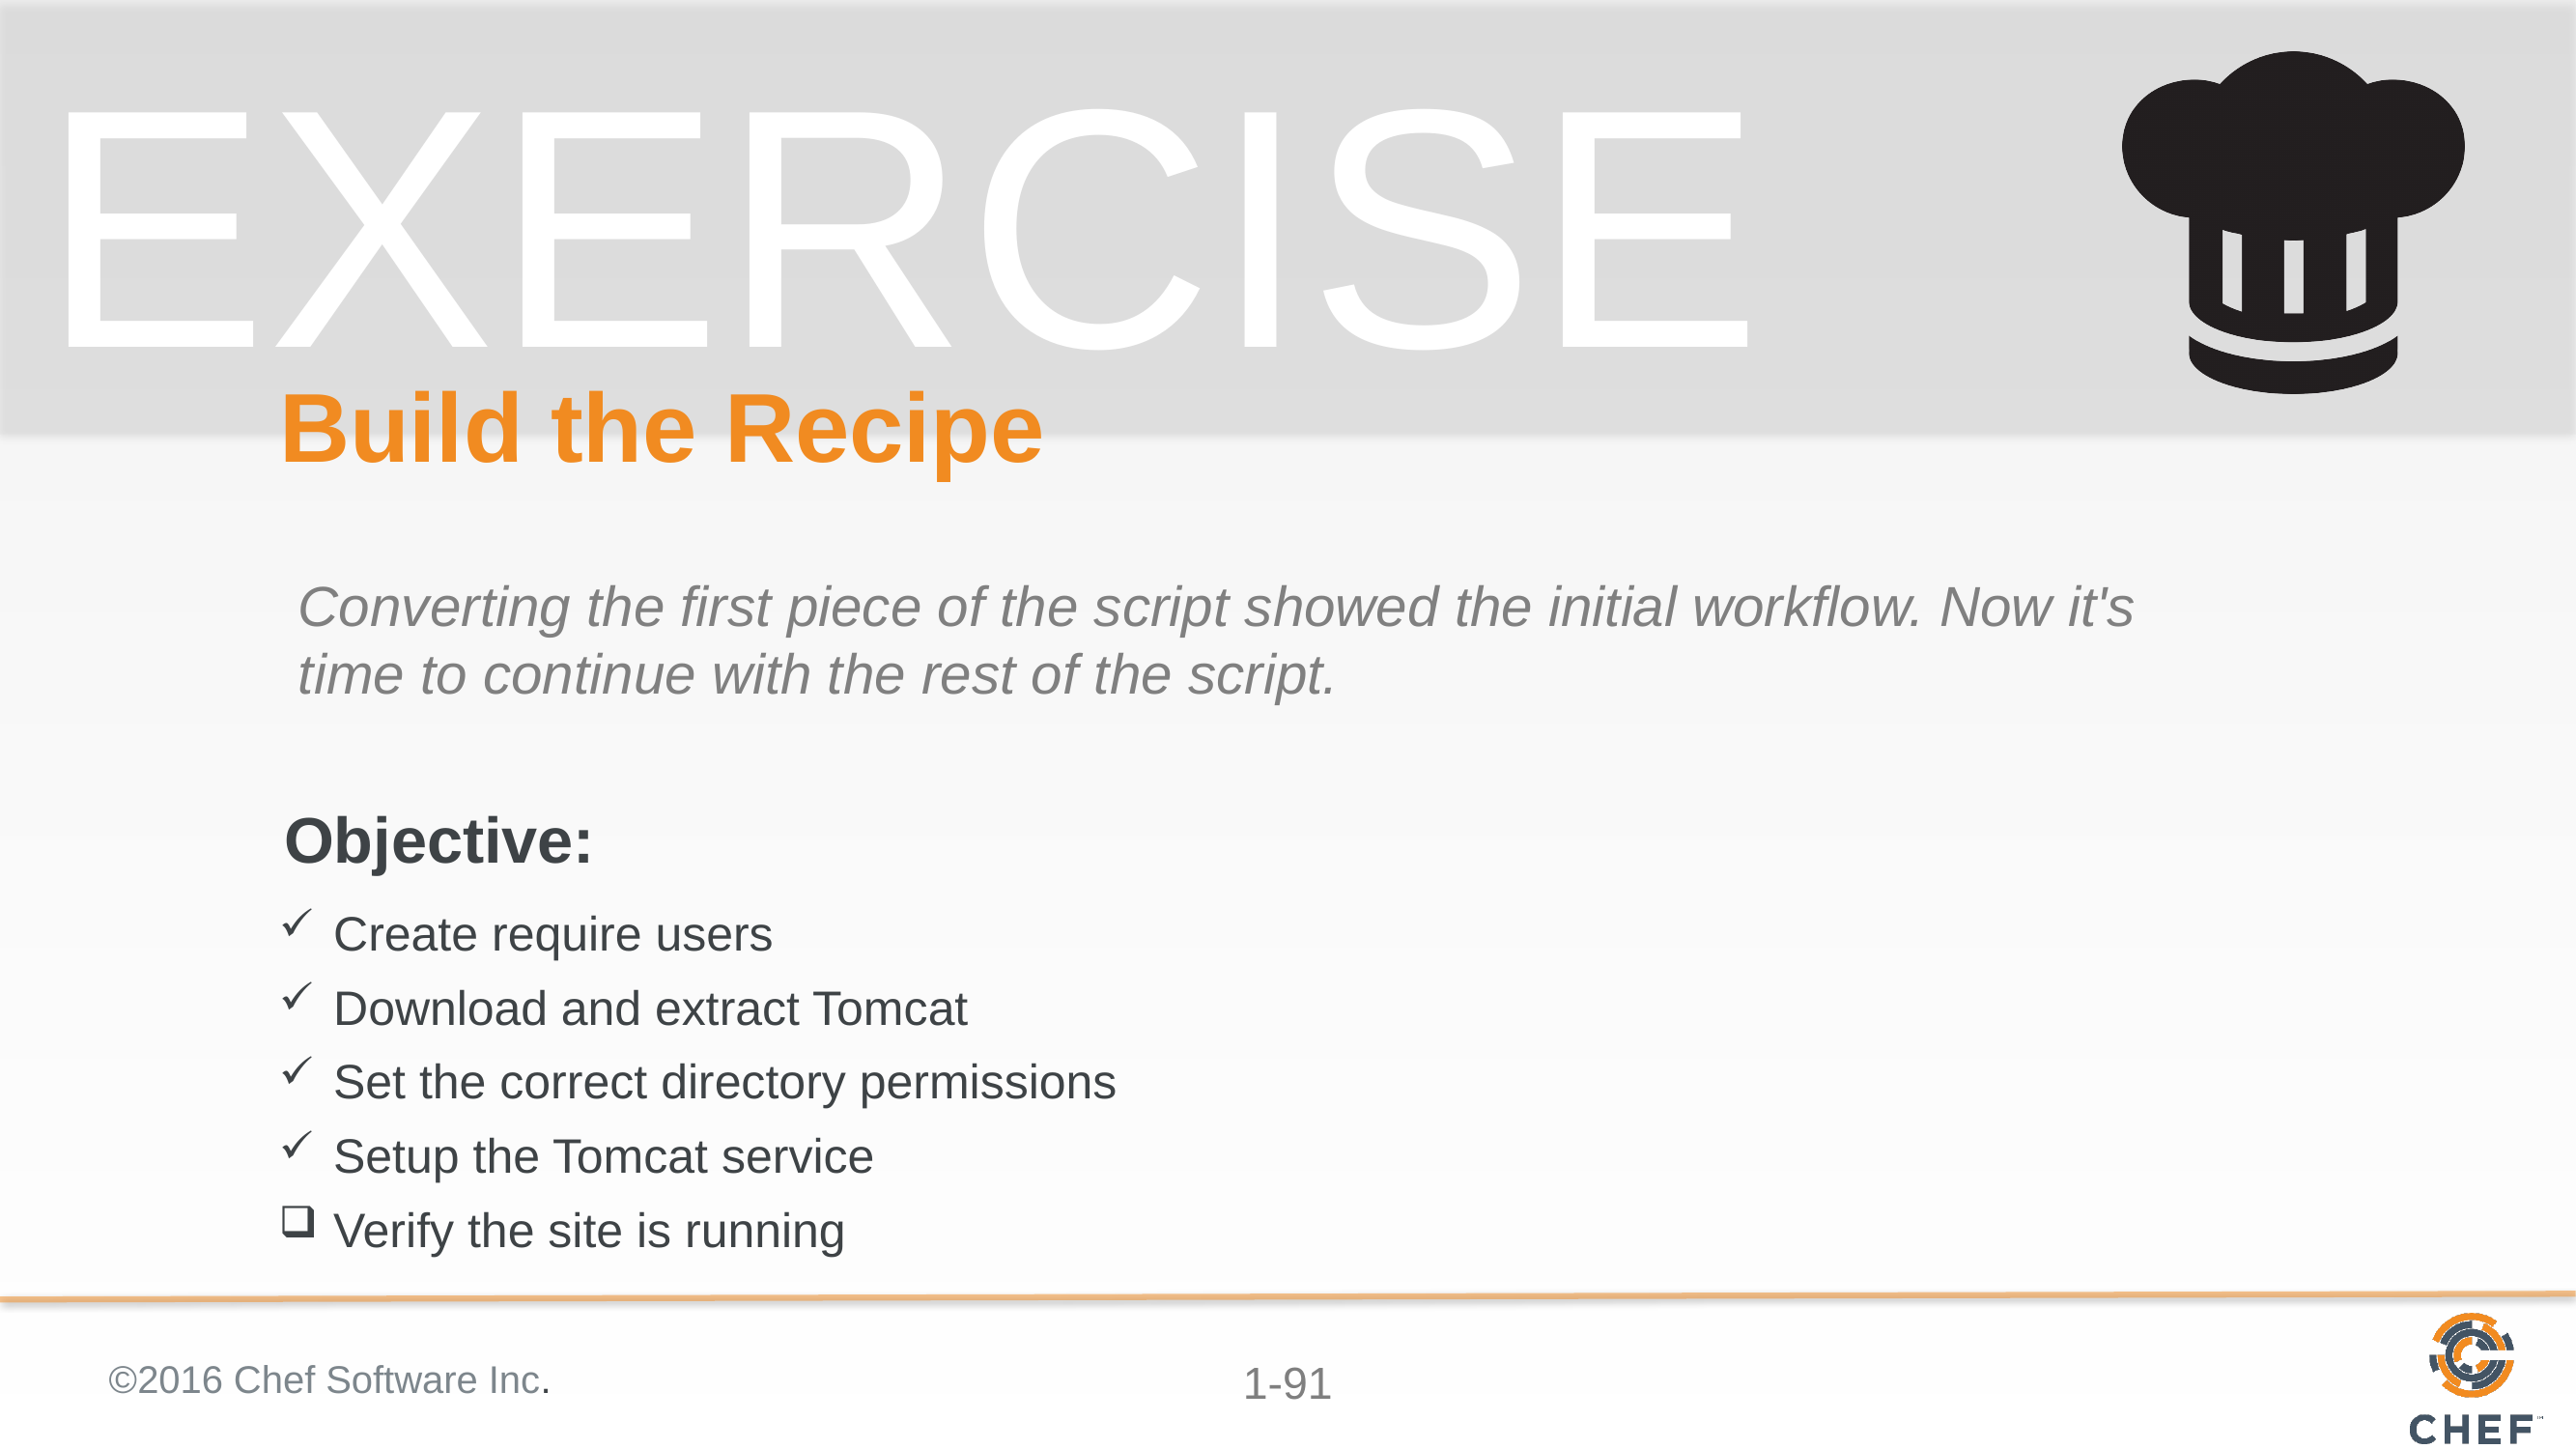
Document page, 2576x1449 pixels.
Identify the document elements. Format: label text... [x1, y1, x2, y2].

list Create require users Download and extract Tomcat Set the correct directory permissions Setup the Tomcat service Verify the site is running [265, 895, 2217, 1284]
title Build the Recipe [265, 363, 2217, 498]
list Converting the first piece of the script showed the initial workflow. Now it's time to continue with the rest of the script. [265, 516, 2217, 759]
picture [2399, 1297, 2551, 1449]
picture [2122, 51, 2465, 399]
